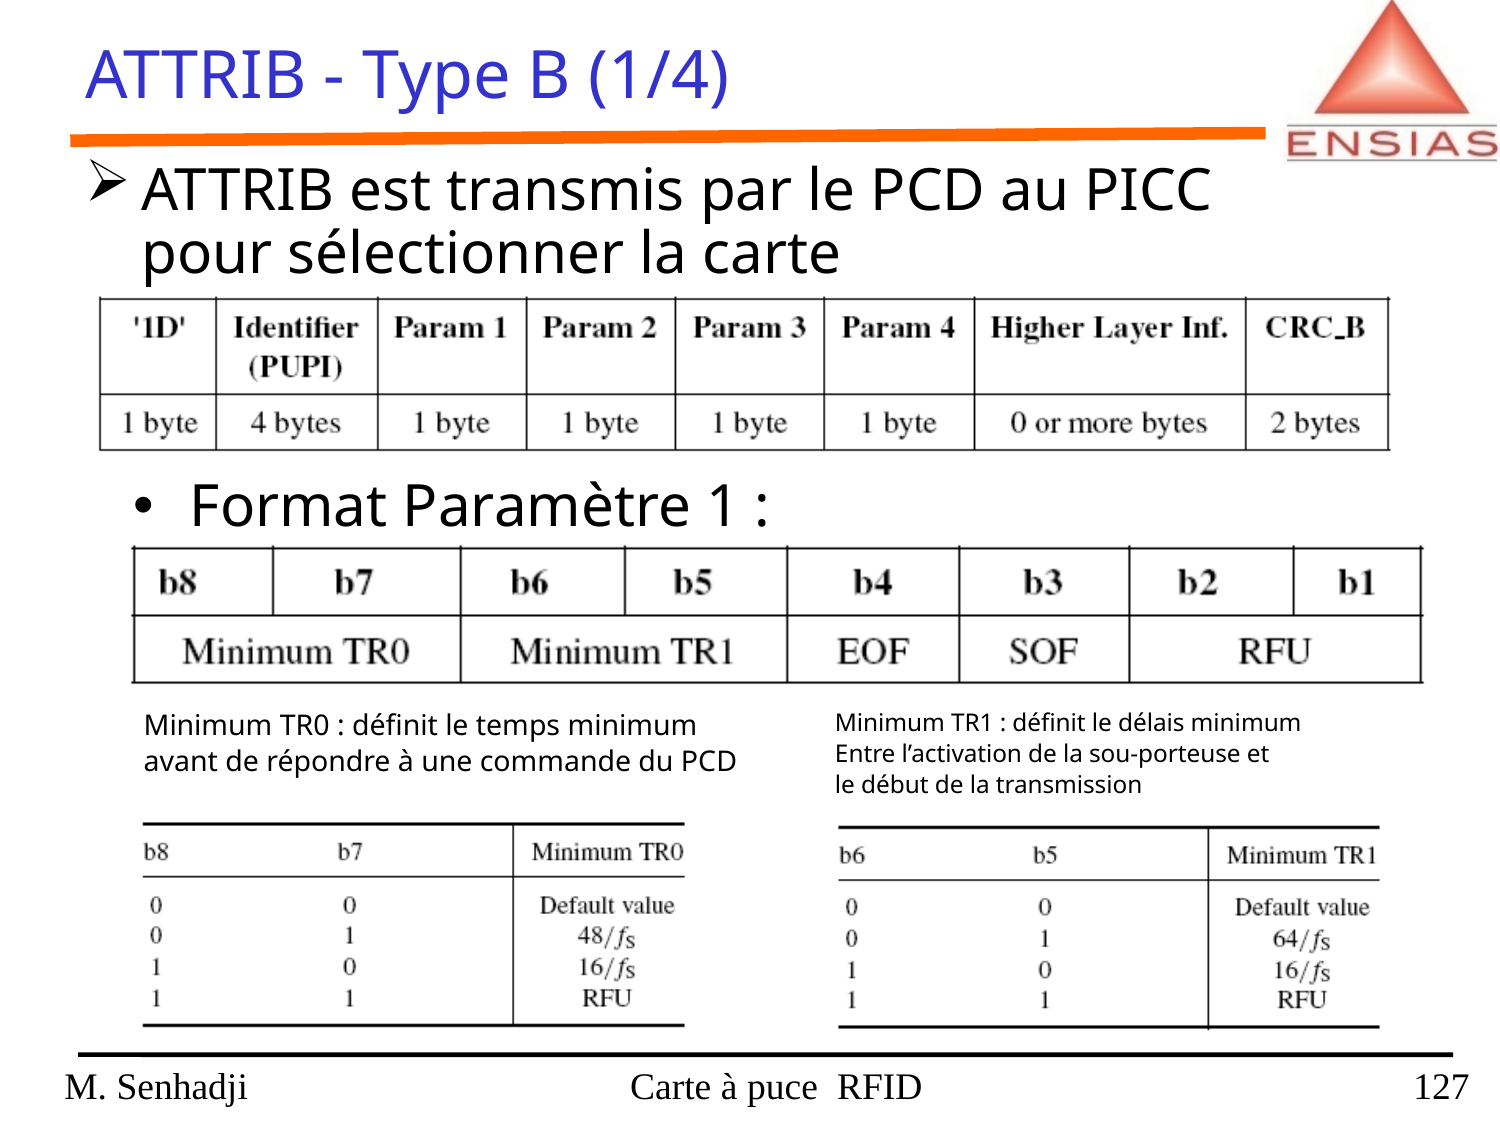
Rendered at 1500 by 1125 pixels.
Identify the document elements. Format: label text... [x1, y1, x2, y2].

list ATTRIB est transmis par le PCD au PICC pour sélectionner la carte [70, 152, 1370, 282]
picture [140, 818, 688, 1032]
picture [93, 292, 1399, 462]
title ATTRIB - Type B (1/4) [70, 23, 1339, 120]
text_box Minimum TR1 : définit le délais minimum Entre l’activation de la sou-porteuse et le début de la transmission [820, 703, 1430, 809]
picture [122, 538, 1430, 692]
picture [1284, 0, 1500, 164]
text_box Minimum TR0 : définit le temps minimum avant de répondre à une commande du PCD [128, 703, 786, 809]
text_box Format Paramètre 1 : [118, 468, 1418, 542]
picture [834, 823, 1384, 1032]
